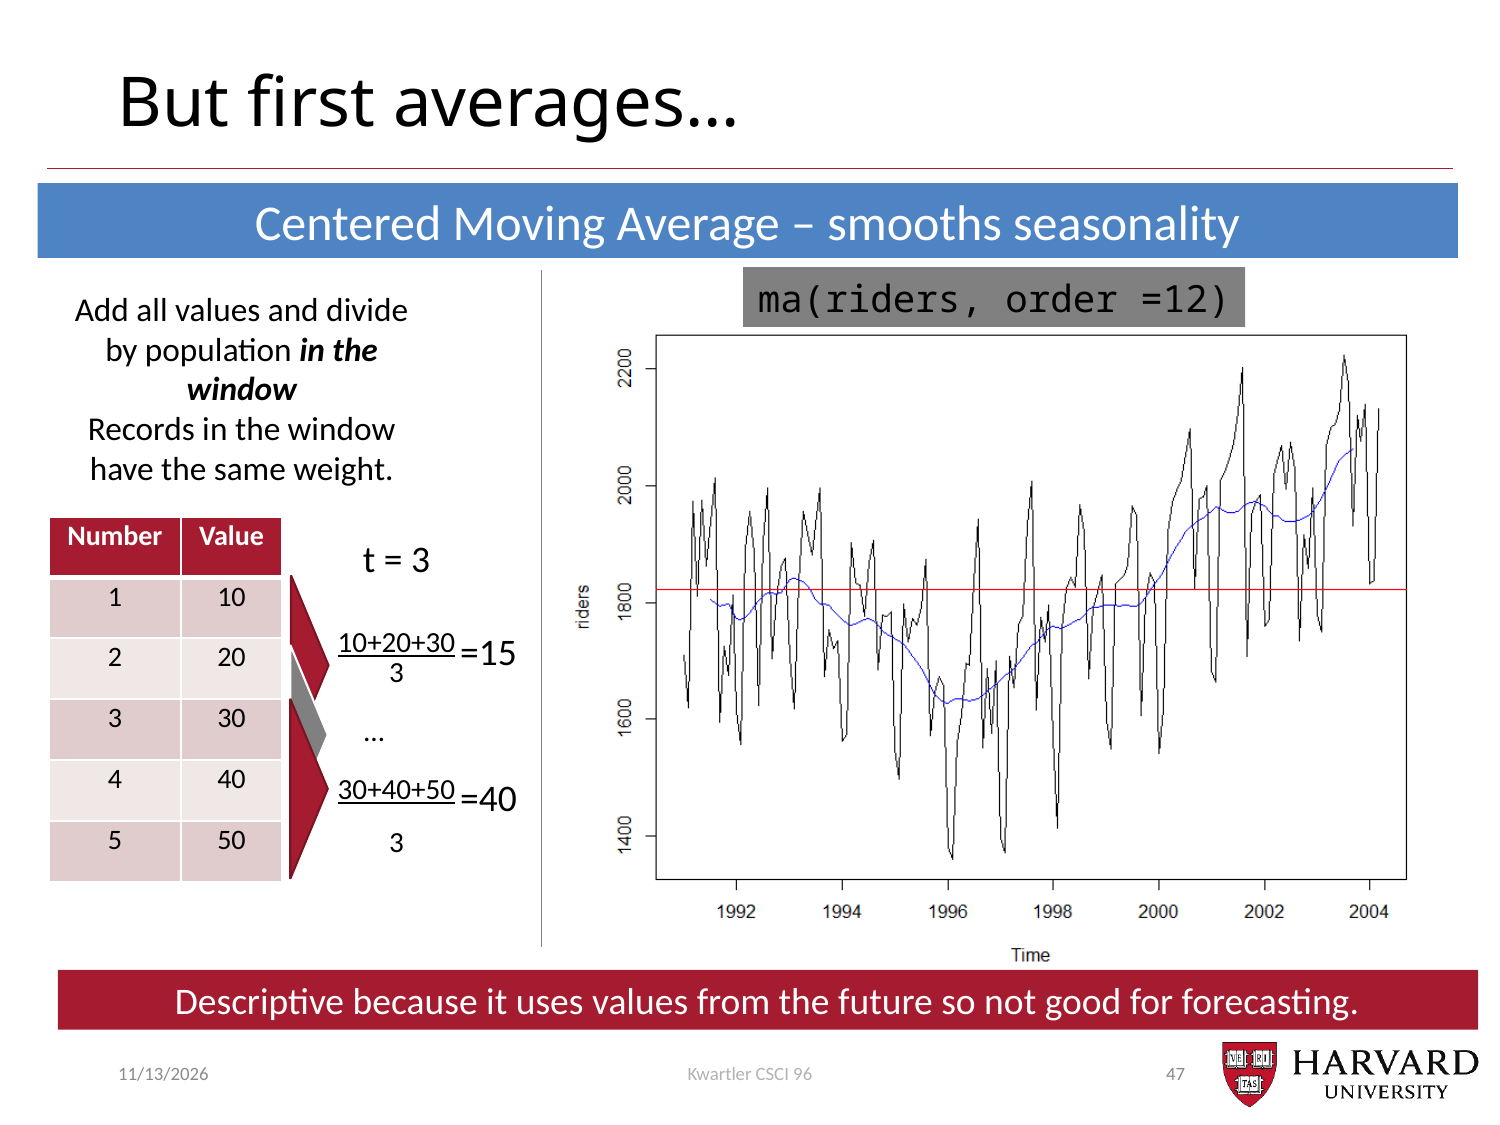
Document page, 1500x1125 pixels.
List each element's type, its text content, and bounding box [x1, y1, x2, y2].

text_box … [349, 705, 400, 756]
text_box 3 [374, 646, 419, 696]
picture [1200, 1024, 1500, 1125]
table_cell 3 [50, 700, 180, 759]
text_box ma(riders, order =12) [743, 267, 1246, 318]
table_cell 10 [182, 580, 281, 637]
table_cell 30 [182, 700, 281, 759]
text_box 3 [374, 816, 419, 866]
text_box Centered Moving Average – smooths seasonality [37, 183, 1458, 258]
text_box Descriptive because it uses values from the future so not good for forecasting. [57, 969, 1479, 1030]
text_box Records in the window have the same weight. [49, 399, 434, 495]
text_box =40 [445, 766, 532, 827]
table_cell 40 [182, 761, 281, 820]
text_box t = 3 [348, 527, 446, 588]
text_box 30+40+50 [322, 763, 471, 813]
table_cell 2 [50, 639, 180, 698]
text_box [289, 698, 329, 880]
table_cell 4 [50, 761, 180, 820]
table_cell 1 [50, 580, 180, 637]
footer Kwartler CSCI 96 [496, 1042, 1004, 1103]
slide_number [103, 1042, 441, 1103]
table_cell 50 [182, 822, 281, 881]
text_box =15 [445, 620, 532, 680]
table_cell 20 [182, 639, 281, 698]
text_box 10+20+30 [322, 616, 471, 667]
text_box [289, 644, 329, 761]
title But first averages… [103, 59, 1397, 157]
picture [572, 318, 1416, 966]
table_header Value [182, 518, 281, 575]
text_box Add all values and divide by population in the window [40, 280, 444, 415]
slide_number 47 [1059, 1042, 1200, 1103]
table_cell 5 [50, 822, 180, 881]
text_box [289, 574, 329, 701]
table_header Number [50, 518, 180, 575]
